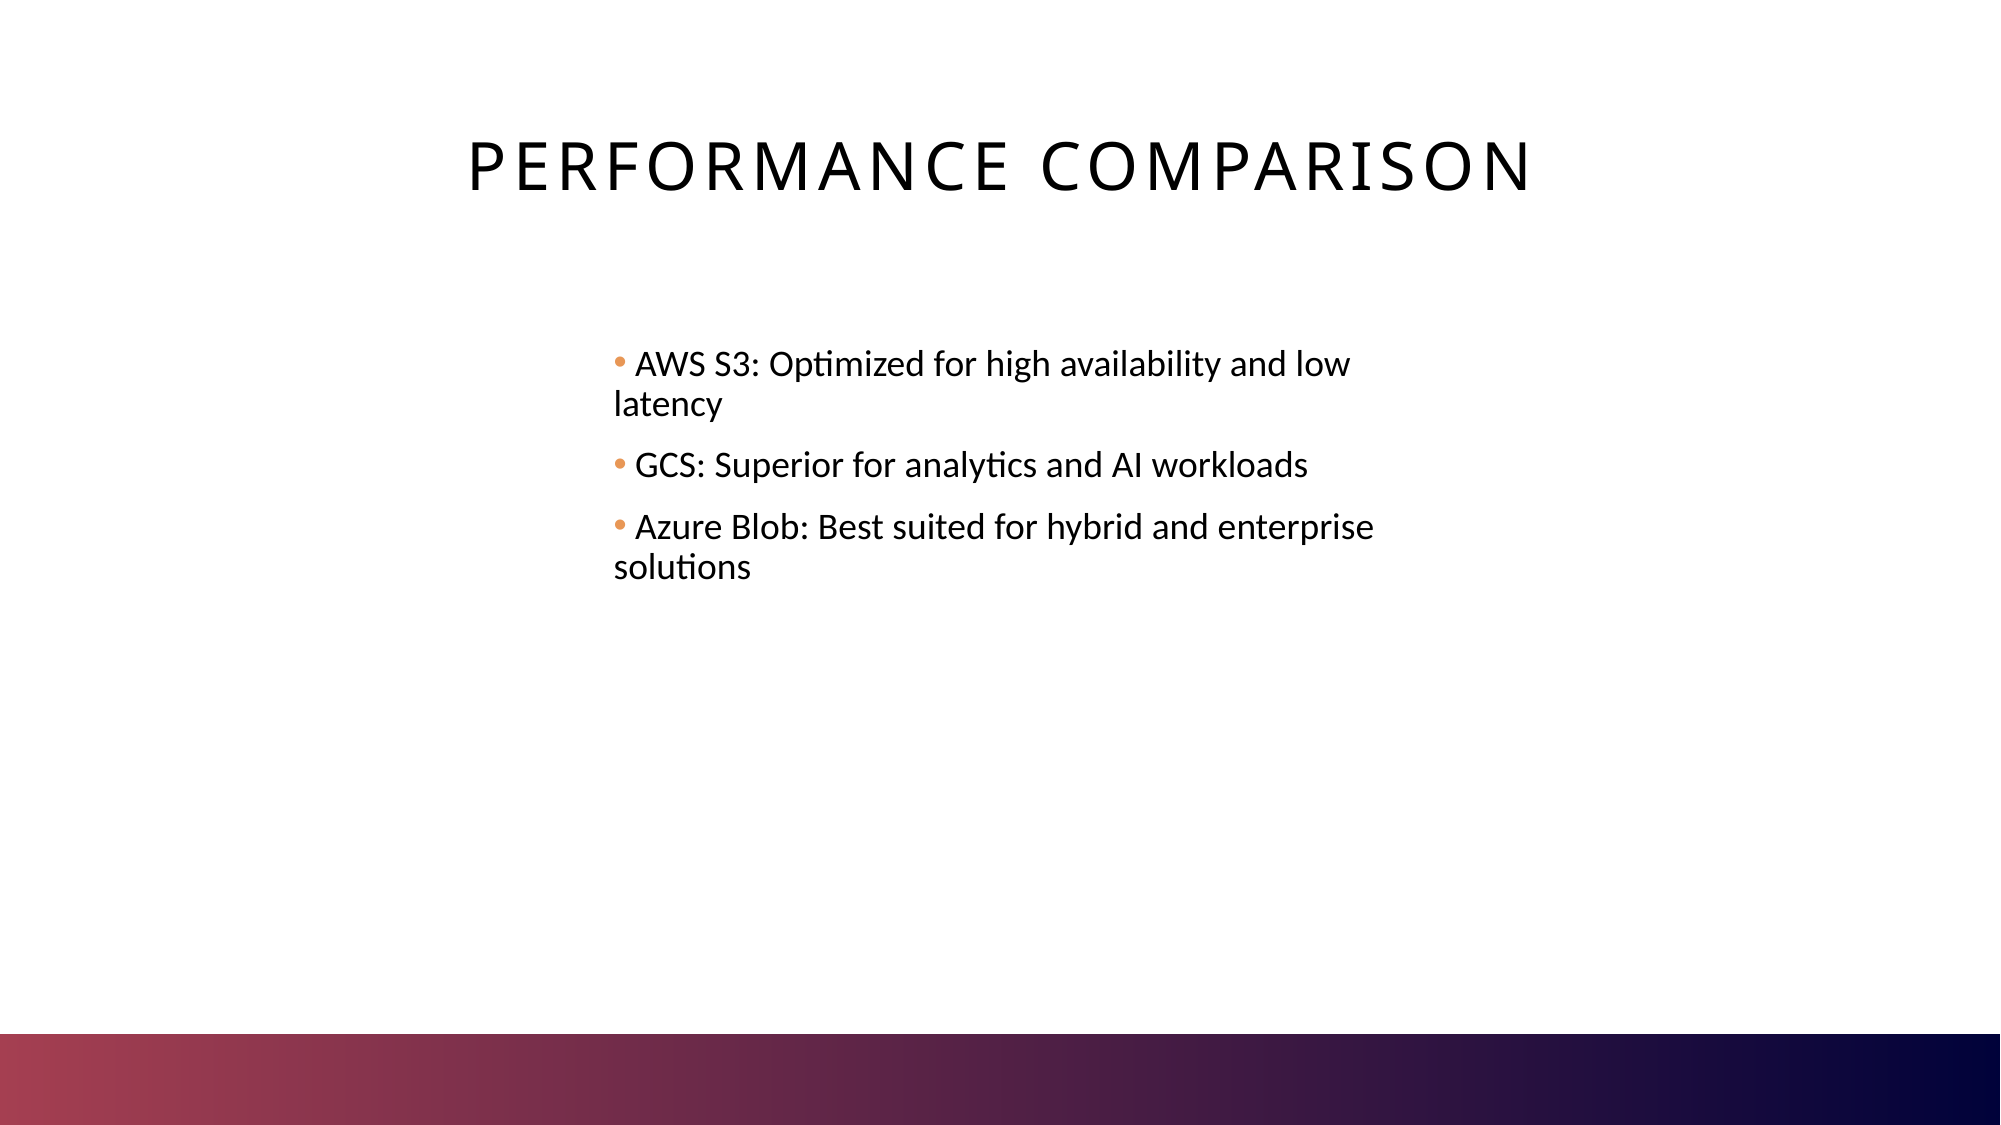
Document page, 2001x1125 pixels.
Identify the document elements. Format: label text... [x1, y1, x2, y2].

list AWS S3: Optimized for high availability and low latency GCS: Superior for analytics and AI workloads Azure Blob: Best suited for hybrid and enterprise solutions [598, 336, 1402, 789]
text_box [0, 1033, 2000, 1125]
title Performance comparison [137, 60, 1863, 278]
